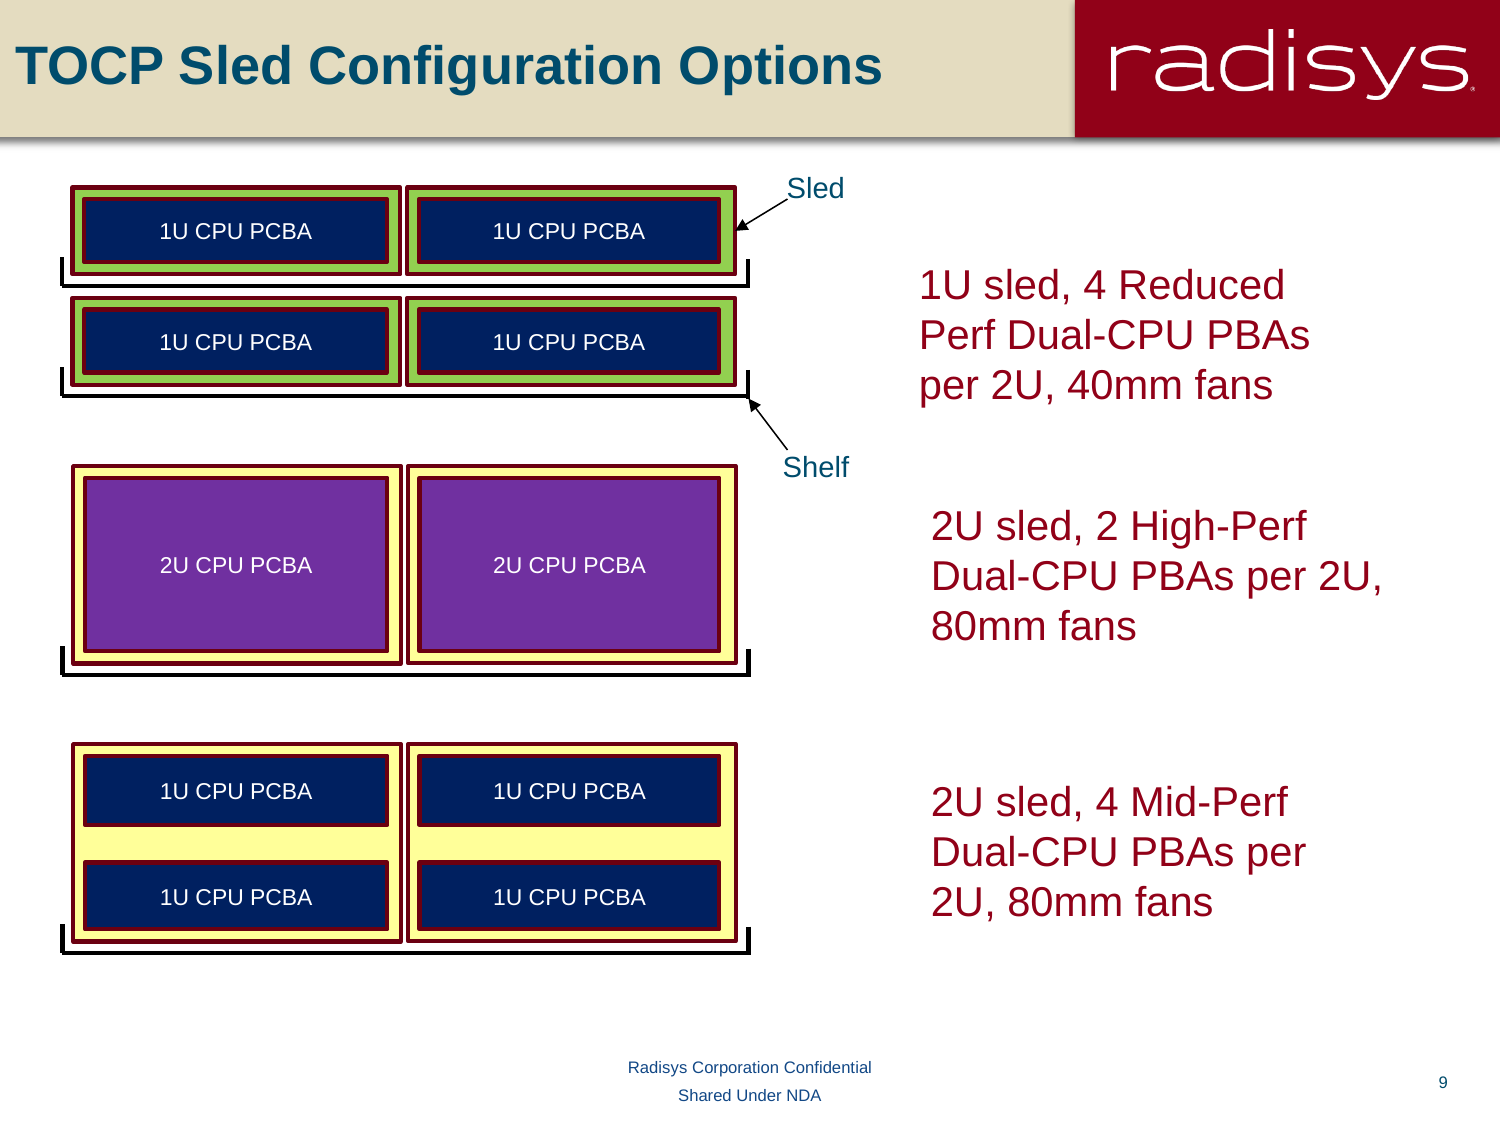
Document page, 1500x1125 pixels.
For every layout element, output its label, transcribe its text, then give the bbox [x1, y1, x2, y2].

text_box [734, 198, 788, 232]
text_box 1U CPU PCBA [83, 860, 389, 931]
text_box [406, 464, 738, 665]
text_box [70, 185, 402, 276]
text_box [71, 742, 403, 944]
picture [1111, 29, 1475, 100]
text_box [405, 296, 737, 387]
text_box 2U CPU PCBA [83, 476, 389, 653]
text_box 1U CPU PCBA [417, 197, 721, 264]
text_box [406, 742, 738, 943]
text_box 1U CPU PCBA [83, 754, 389, 827]
title TOCP Sled Configuration Options [0, 0, 1056, 134]
text_box 1U CPU PCBA [417, 307, 721, 375]
text_box 2U sled, 2 High-Perf Dual-CPU PBAs per 2U, 80mm fans [916, 491, 1408, 657]
text_box 1U CPU PCBA [82, 307, 389, 375]
text_box 2U sled, 4 Mid-Perf Dual-CPU PBAs per 2U, 80mm fans [916, 766, 1364, 932]
text_box [71, 464, 403, 666]
picture [0, 137, 1500, 200]
text_box 1U CPU PCBA [417, 860, 721, 931]
text_box [70, 296, 402, 387]
text_box Shelf [767, 440, 981, 491]
text_box 2U CPU PCBA [417, 476, 721, 653]
text_box 1U CPU PCBA [417, 754, 721, 827]
text_box 1U CPU PCBA [82, 197, 389, 264]
text_box [405, 185, 737, 276]
text_box Sled [771, 162, 985, 212]
text_box 1U sled, 4 Reduced Perf Dual-CPU PBAs per 2U, 40mm fans [904, 250, 1376, 416]
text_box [748, 398, 788, 451]
